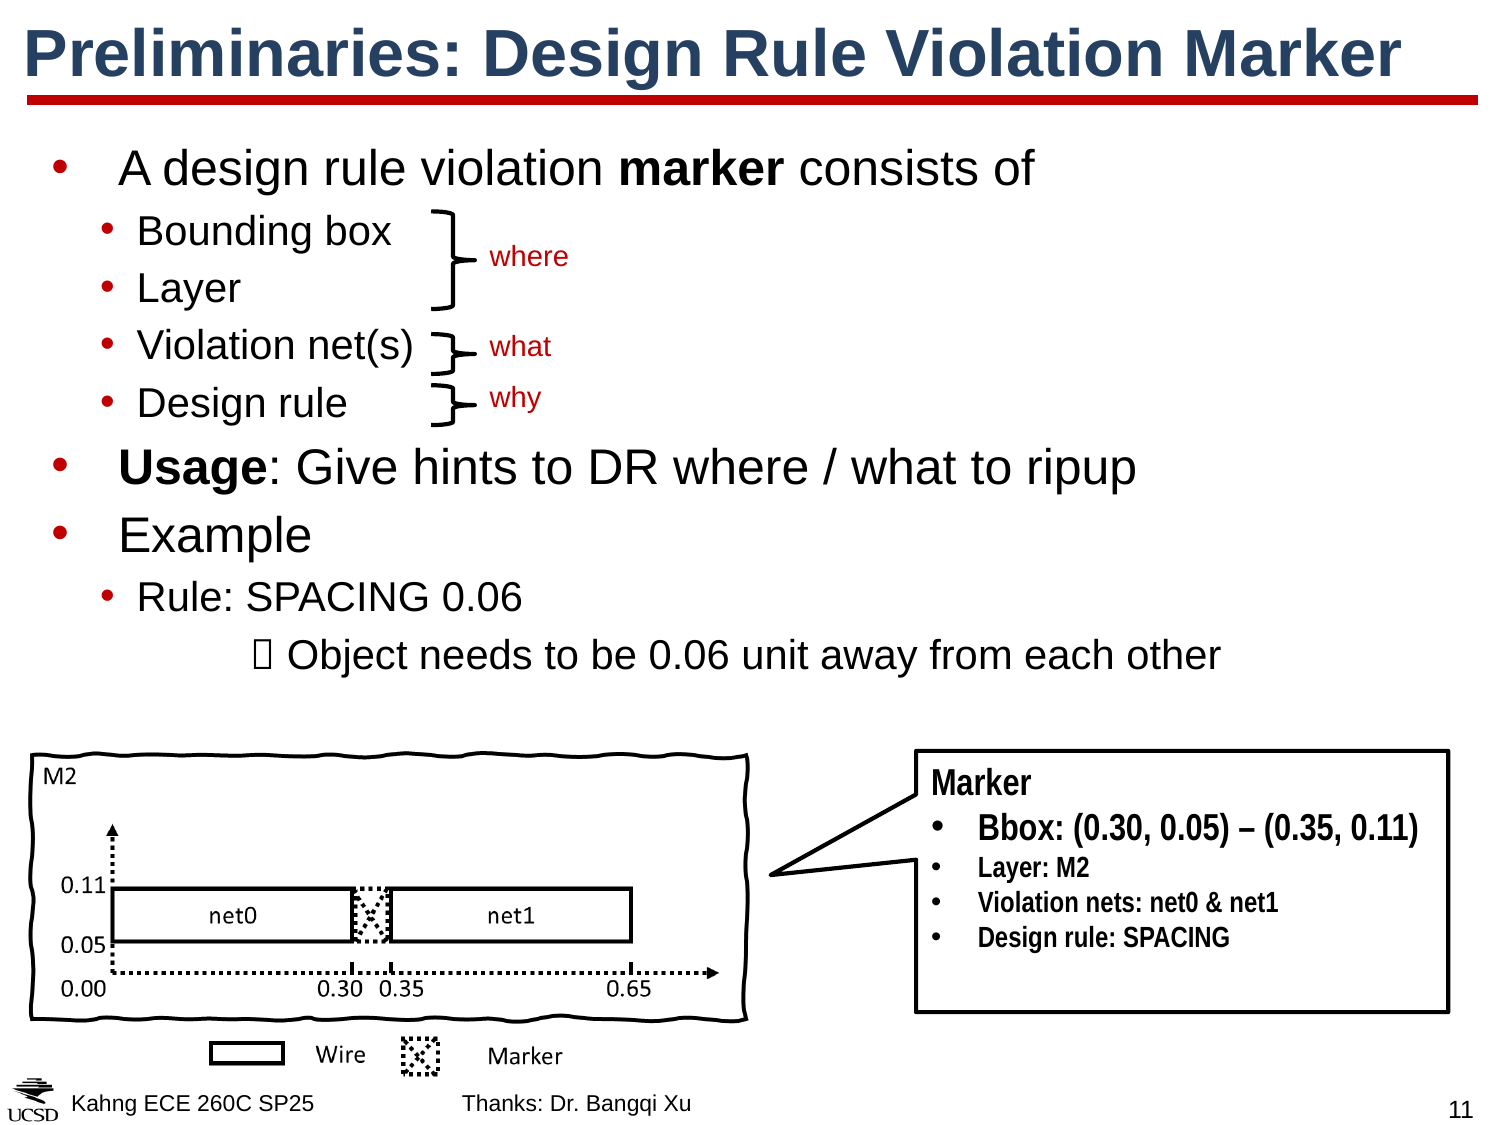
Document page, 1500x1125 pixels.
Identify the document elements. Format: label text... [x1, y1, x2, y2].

text_box what [474, 319, 889, 370]
list A design rule violation marker consists of Bounding box Layer Violation net(s) Design rule Usage: Give hints to DR where / what to ripup Example Rule: SPACING 0.06  Object needs to be 0.06 unit away from each other [28, 137, 1478, 1050]
title Preliminaries: Design Rule Violation Marker [8, 5, 1498, 104]
text_box Marker Bbox: (0.30, 0.05) – (0.35, 0.11) Layer: M2 Violation nets: net0 & net1 Design rule: SPACING [770, 750, 1449, 1013]
text_box Thanks: Dr. Bangqi Xu [447, 1094, 728, 1122]
text_box where [474, 229, 889, 280]
text_box [431, 334, 474, 374]
text_box why [474, 370, 889, 421]
text_box [431, 211, 474, 310]
text_box [431, 385, 474, 426]
picture [5, 750, 751, 1125]
text_box Kahng ECE 260C SP25 [56, 1094, 337, 1122]
